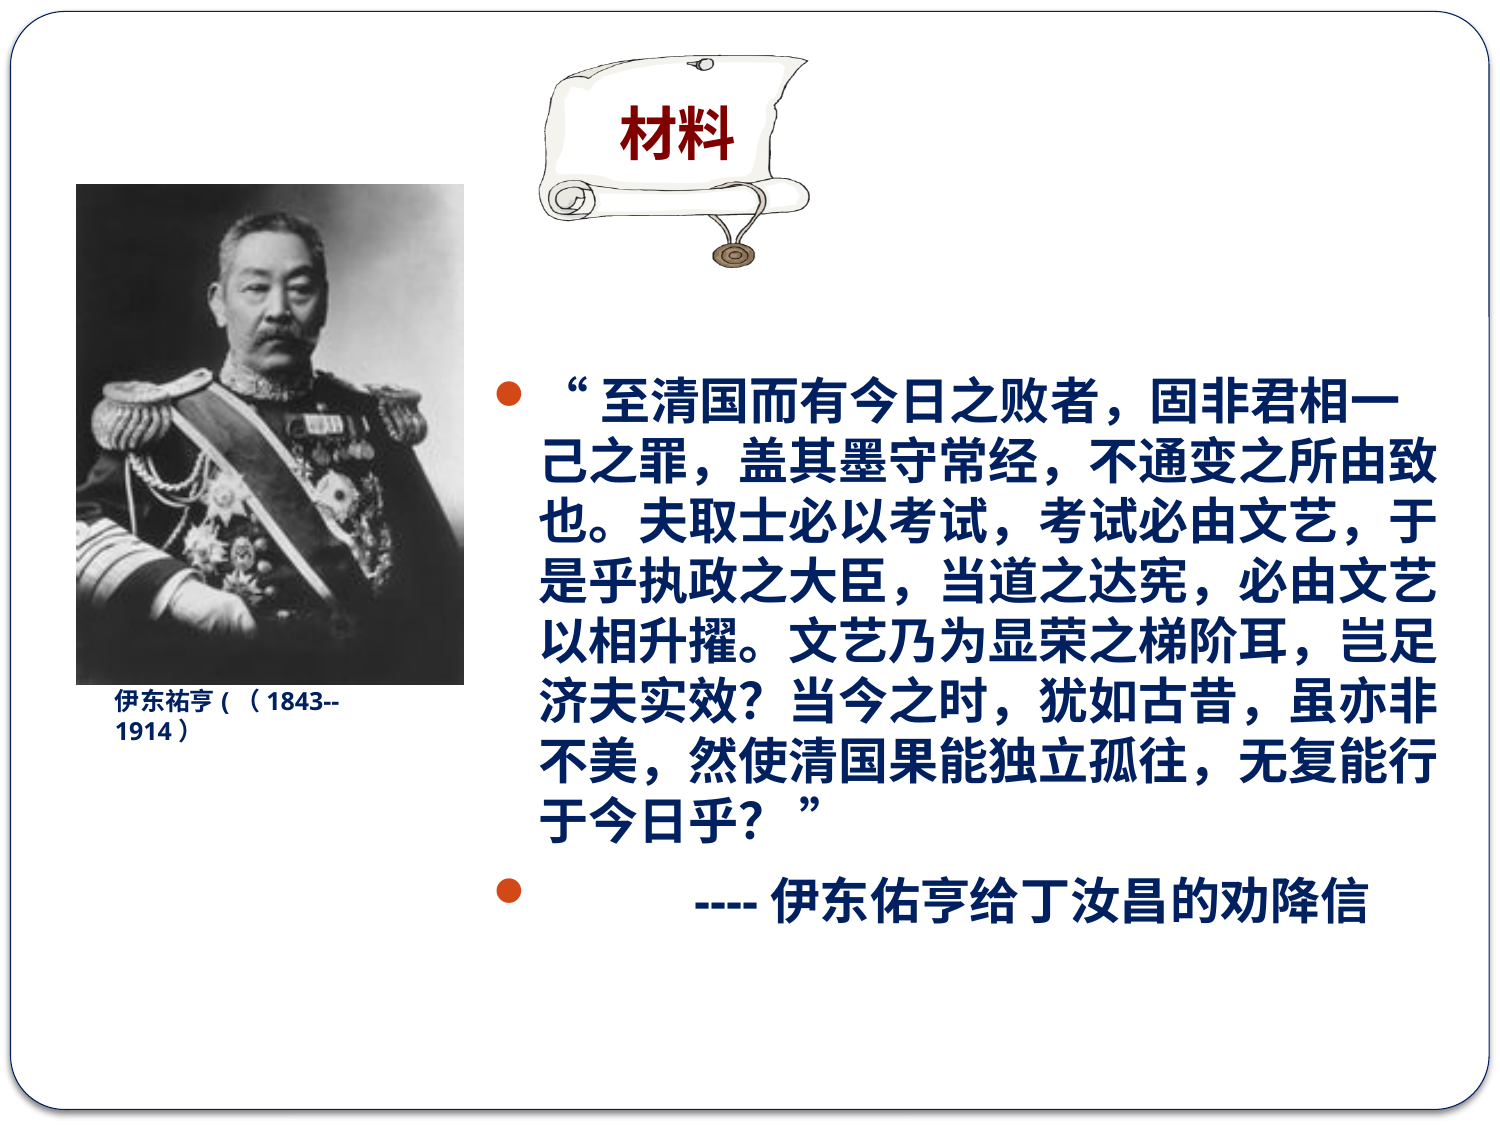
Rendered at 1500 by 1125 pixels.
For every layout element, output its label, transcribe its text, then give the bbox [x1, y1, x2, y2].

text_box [537, 54, 810, 268]
list “至清国而有今日之败者，固非君相一己之罪，盖其墨守常经，不通变之所由致也。夫取士必以考试，考试必由文艺，于是乎执政之大臣，当道之达宪，必由文艺以相升擢。文艺乃为显荣之梯阶耳，岂足济夫实效？当今之时，犹如古昔，虽亦非不美，然使清国果能独立孤往，无复能行于今日乎？ ” ----伊东佑亨给丁汝昌的劝降信 [478, 361, 1463, 975]
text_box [76, 184, 464, 738]
